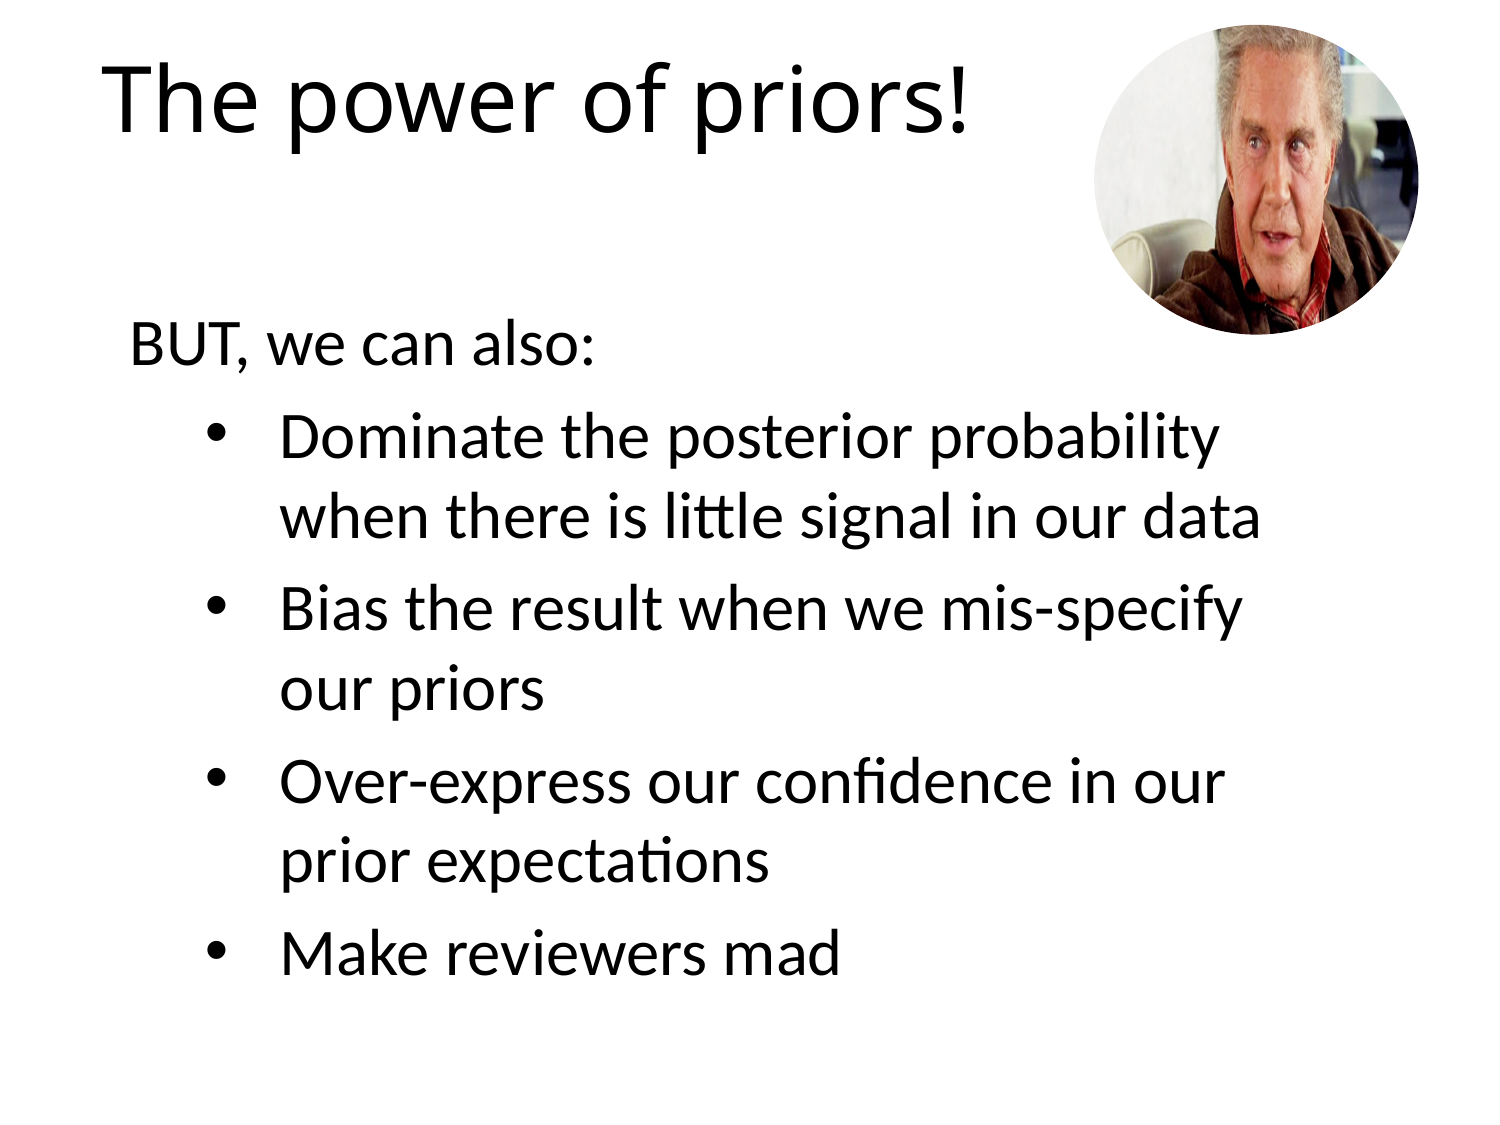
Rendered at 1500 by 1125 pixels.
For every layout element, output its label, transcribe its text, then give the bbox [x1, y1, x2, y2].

text_box The power of priors! [35, 34, 1039, 171]
picture [1094, 24, 1419, 335]
text_box BUT, we can also: Dominate the posterior probability when there is little signal in our data Bias the result when we mis-specify our priors Over-express our confidence in our prior expectations Make reviewers mad [115, 291, 1356, 997]
